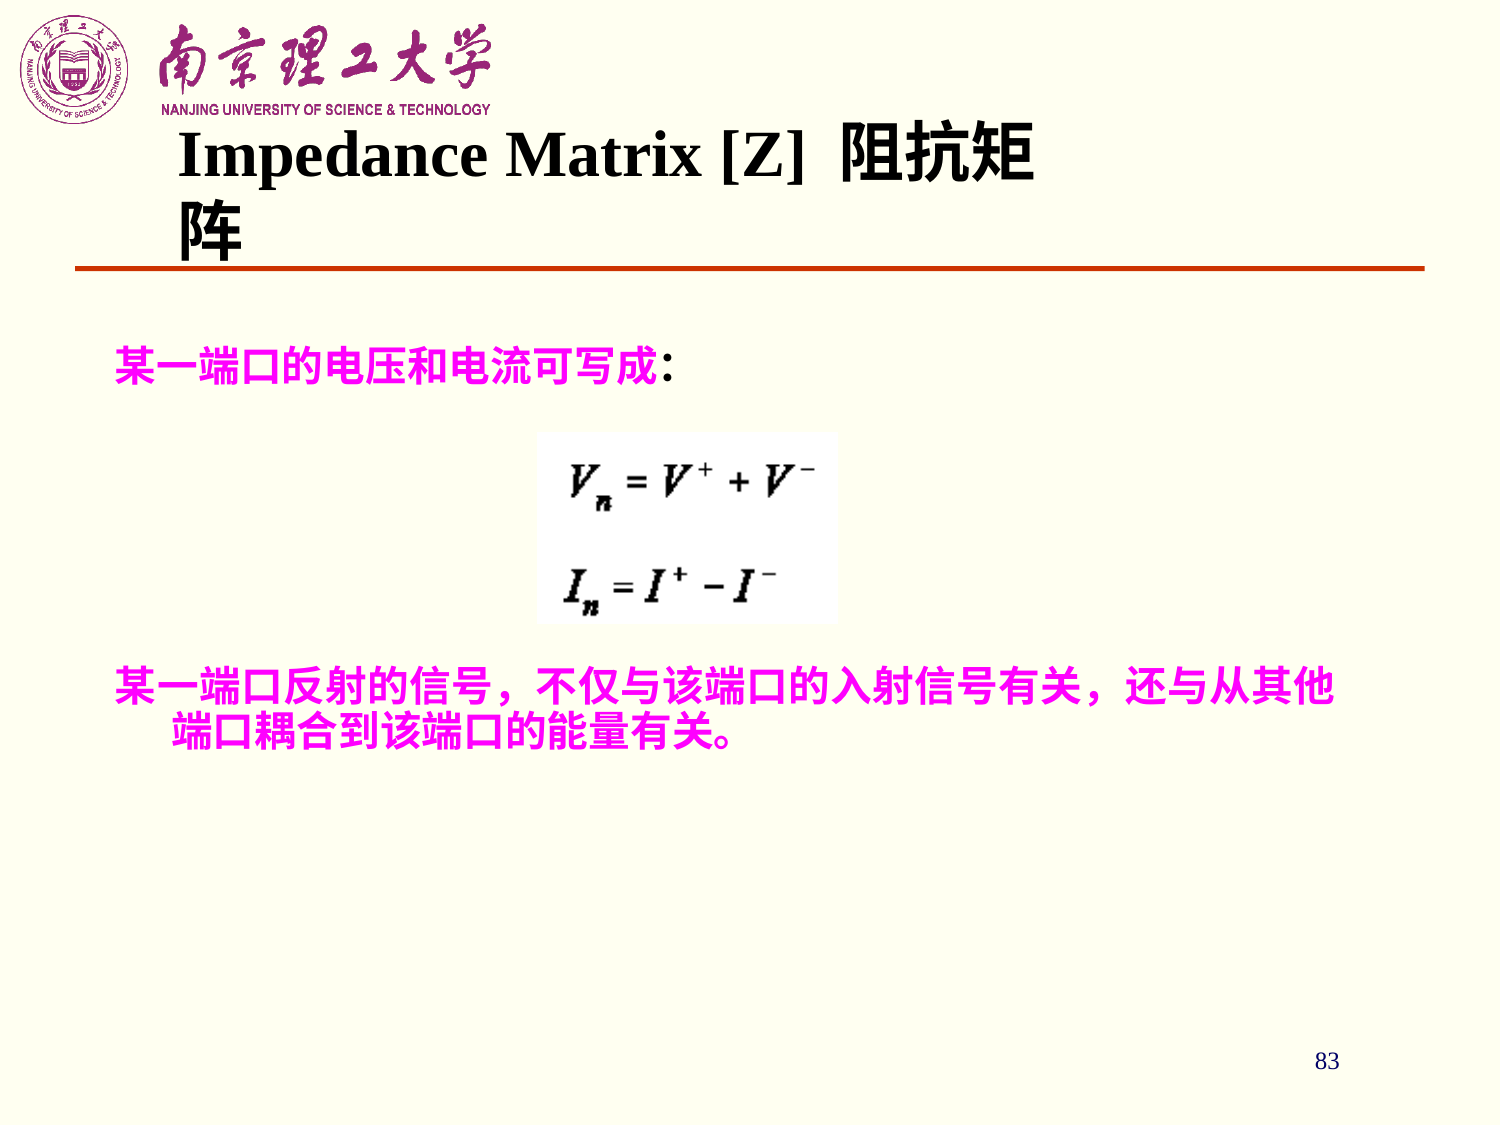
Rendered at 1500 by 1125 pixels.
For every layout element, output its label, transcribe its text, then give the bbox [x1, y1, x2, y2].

list 某一端口的电压和电流可写成： 某一端口反射的信号，不仅与该端口的入射信号有关，还与从其他端口耦合到该端口的能量有关。 [99, 338, 1350, 1014]
title Impedance Matrix [Z] 阻抗矩阵 [162, 101, 1093, 277]
picture [17, 15, 491, 126]
picture [537, 432, 838, 624]
